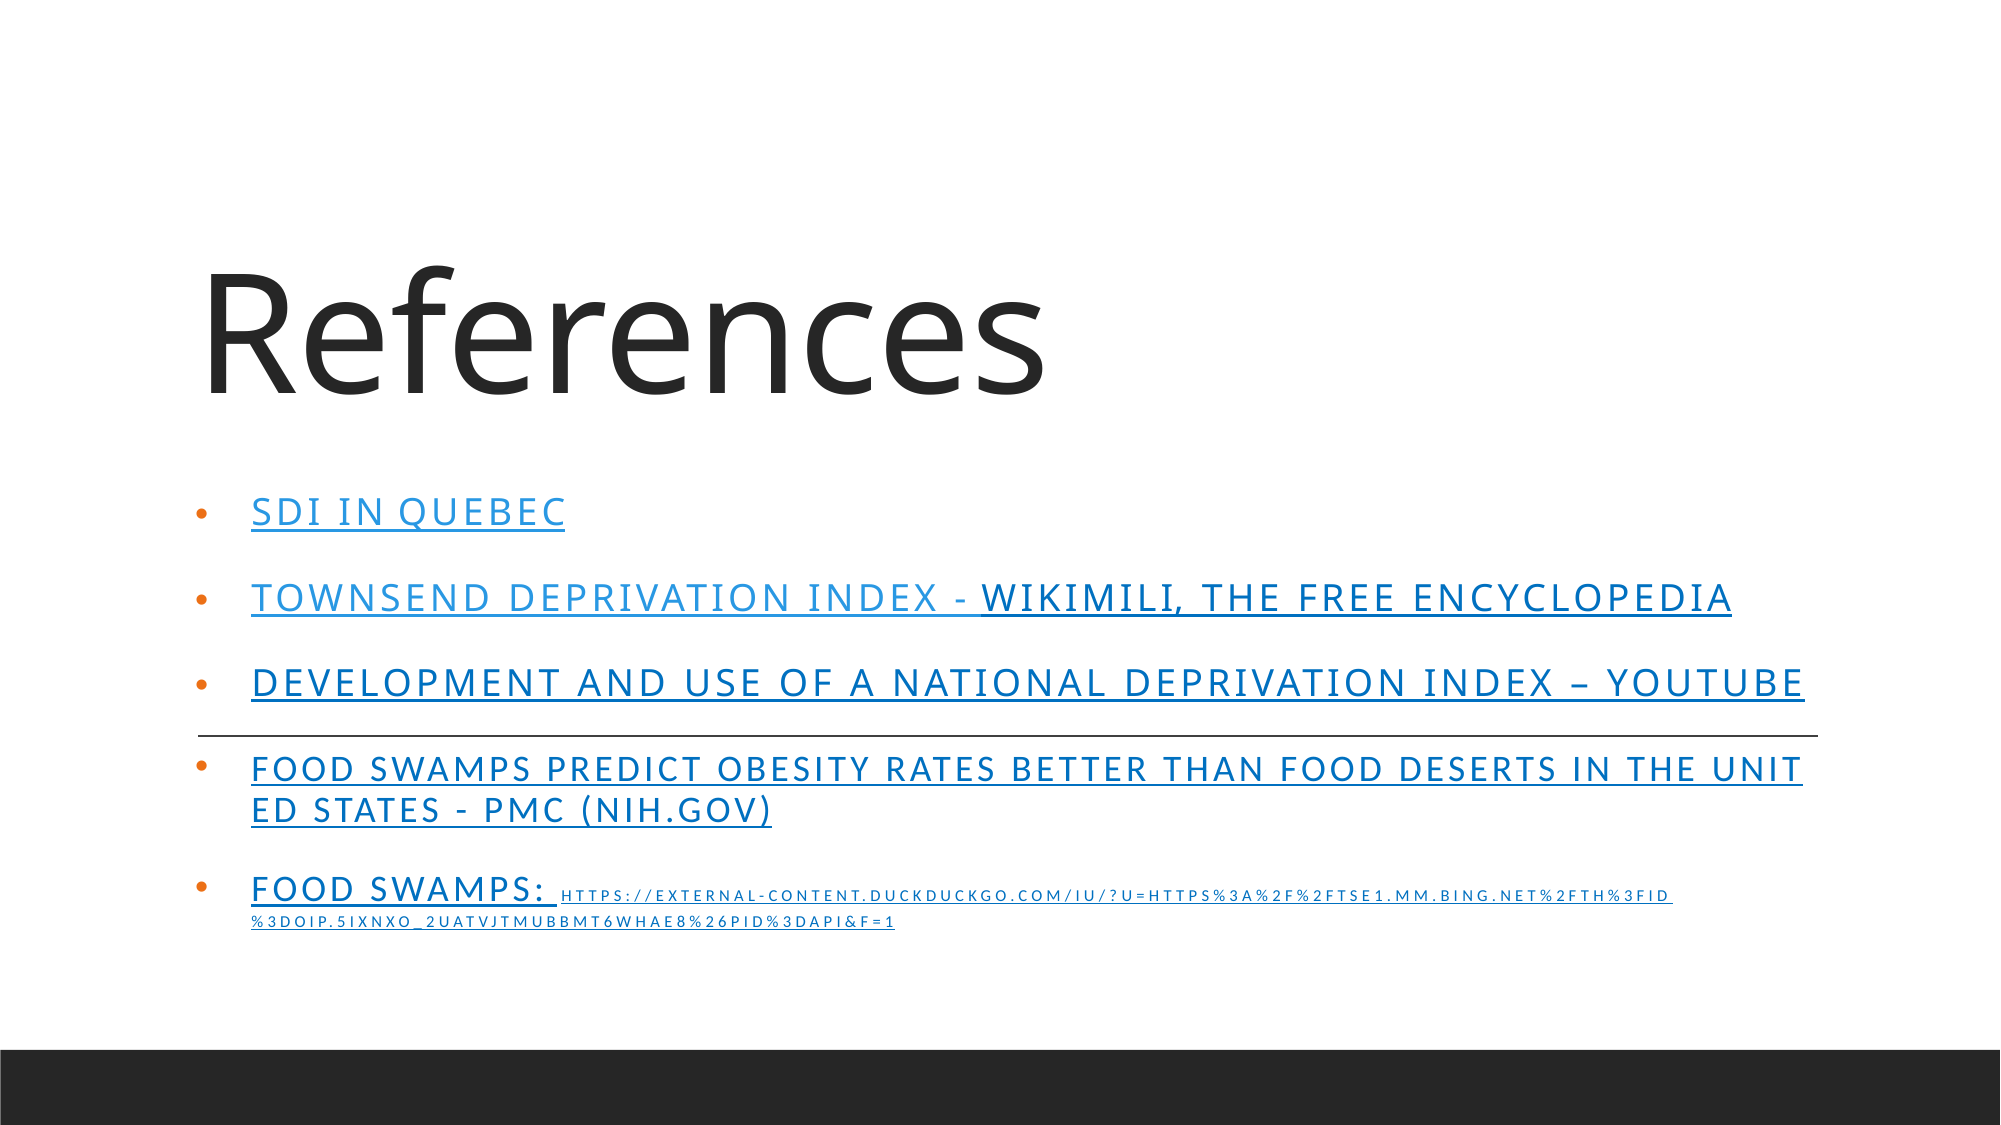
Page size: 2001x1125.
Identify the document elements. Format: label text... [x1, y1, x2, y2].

list SDI in Quebec Townsend deprivation index - WikiMili, The Free Encyclopedia Development and use of a National Deprivation index – YouTube Food Swamps Predict Obesity Rates Better Than Food Deserts in the United States - PMC (nih.gov) Food Swamps: https://external-content.duckduckgo.com/iu/?u=https%3A%2F%2Ftse1.mm.bing.net%2Fth%3Fid%3DOIP.5IXnxO_2UaTvjTMubbMT6wHaE8%26pid%3DApi&f=1 [180, 475, 1830, 953]
title References [180, 124, 1830, 438]
